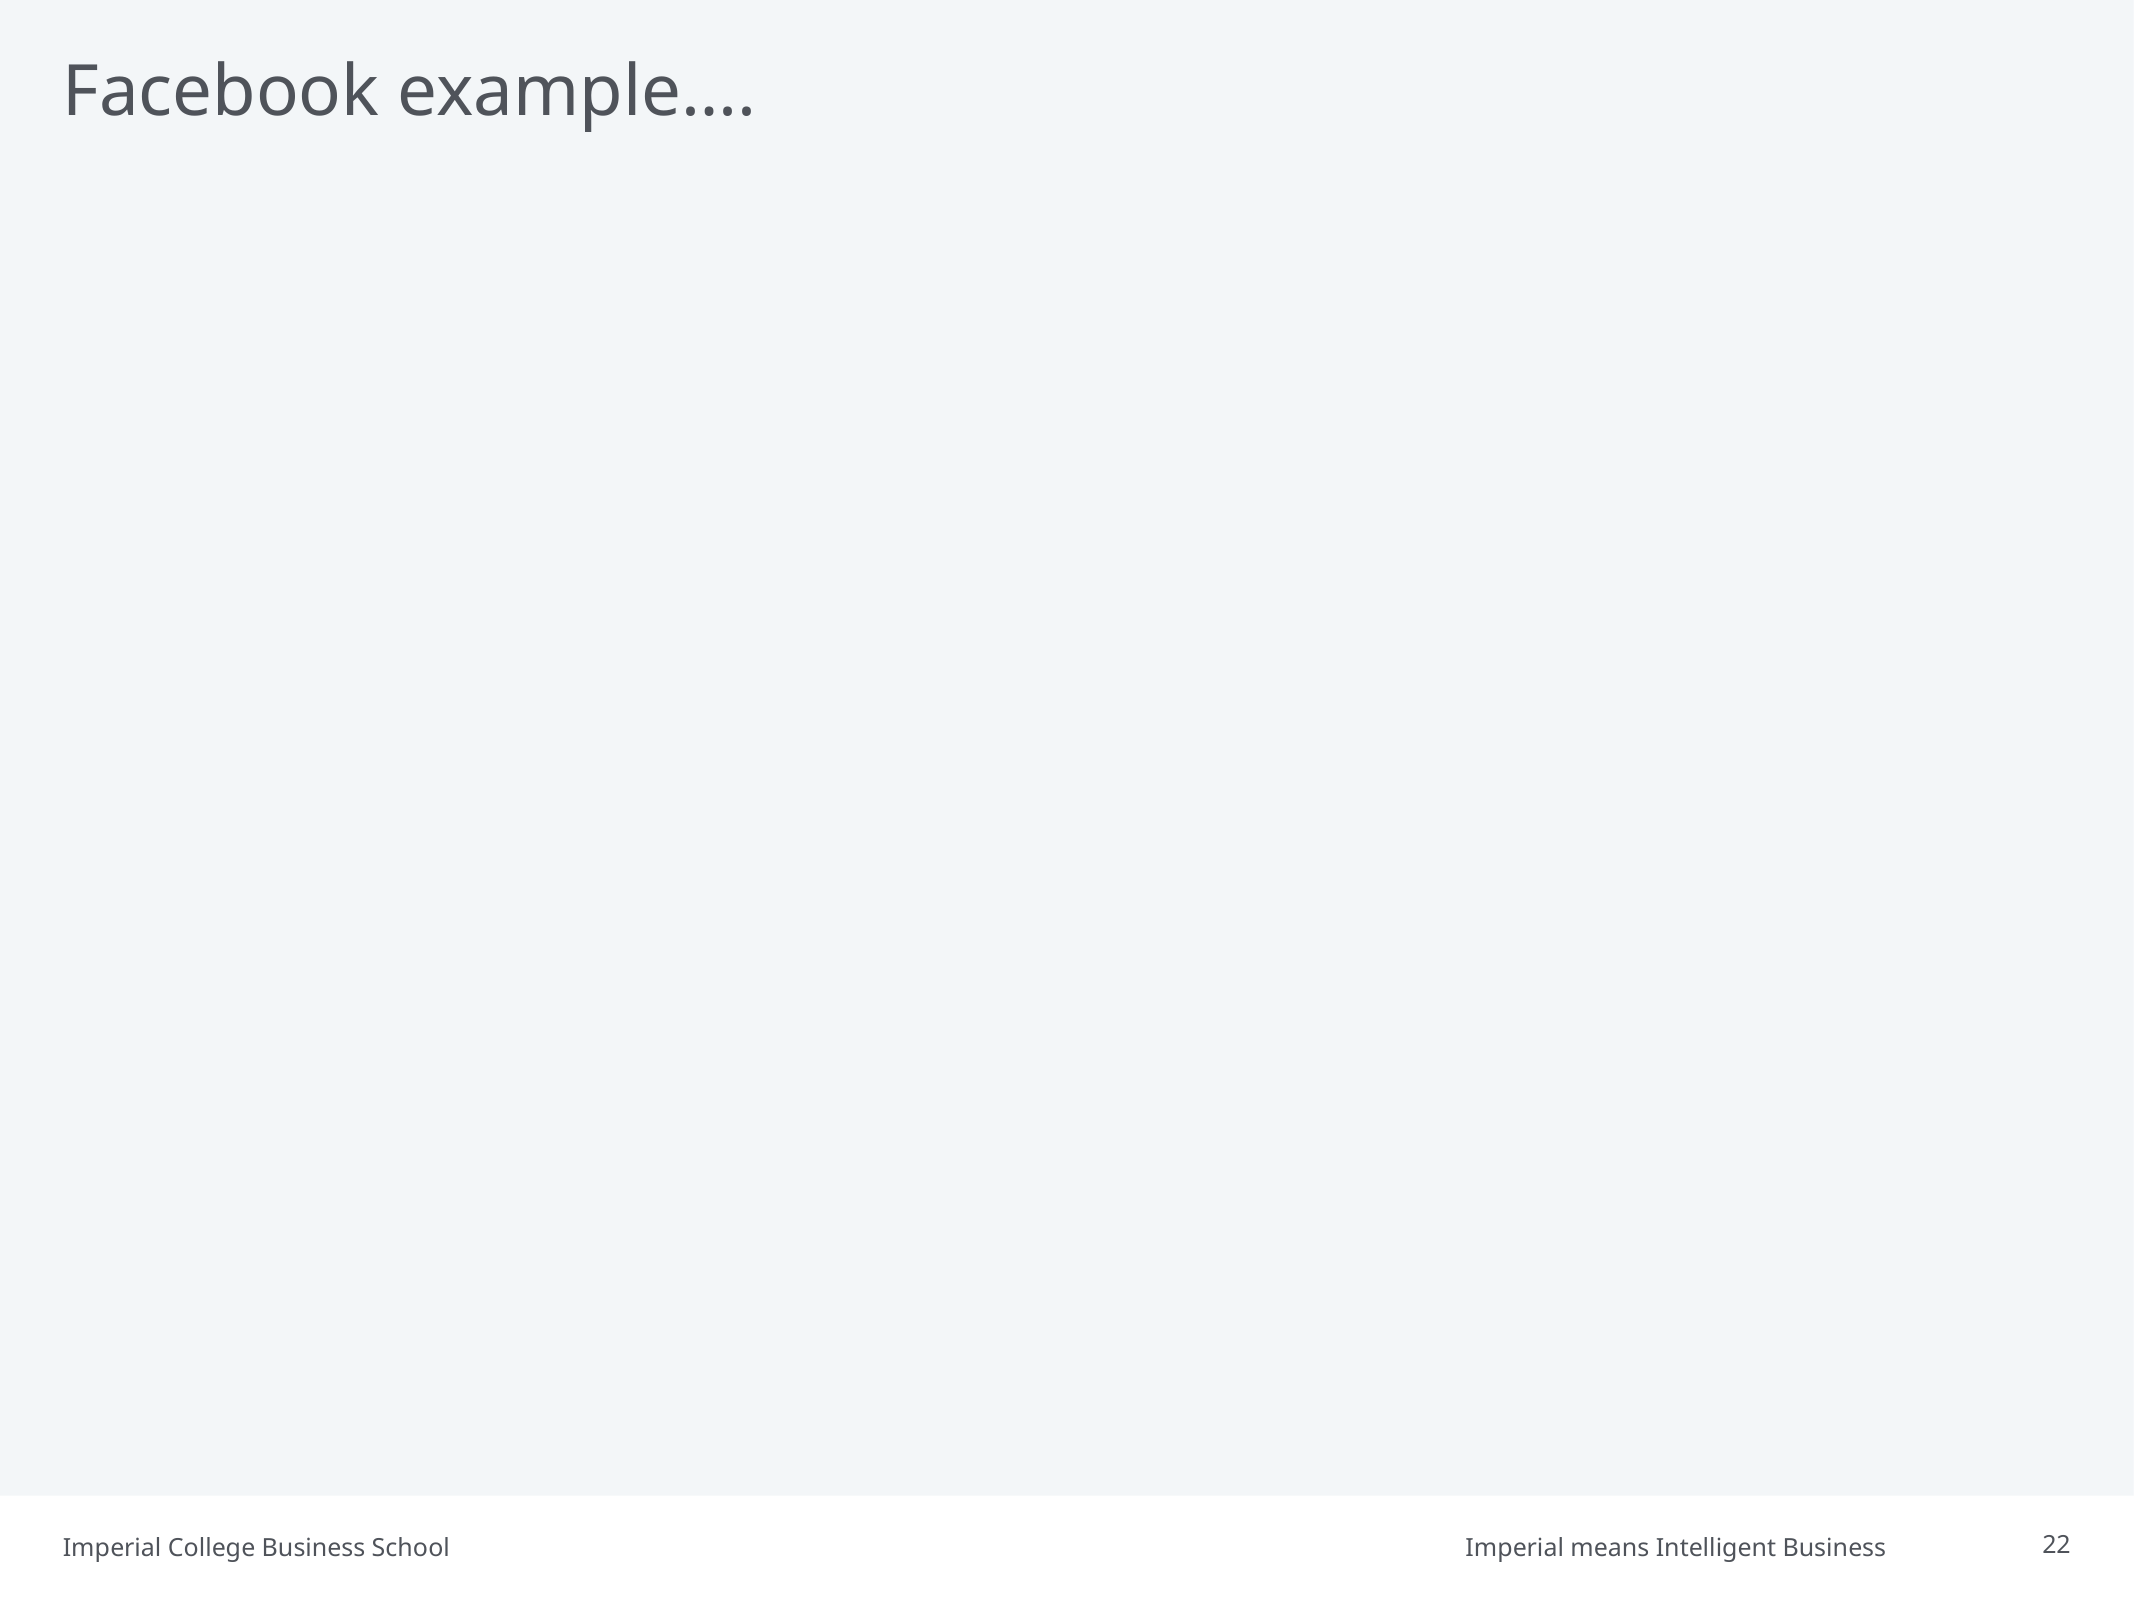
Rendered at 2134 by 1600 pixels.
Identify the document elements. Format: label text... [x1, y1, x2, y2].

title Facebook example…. [62, 50, 2071, 195]
